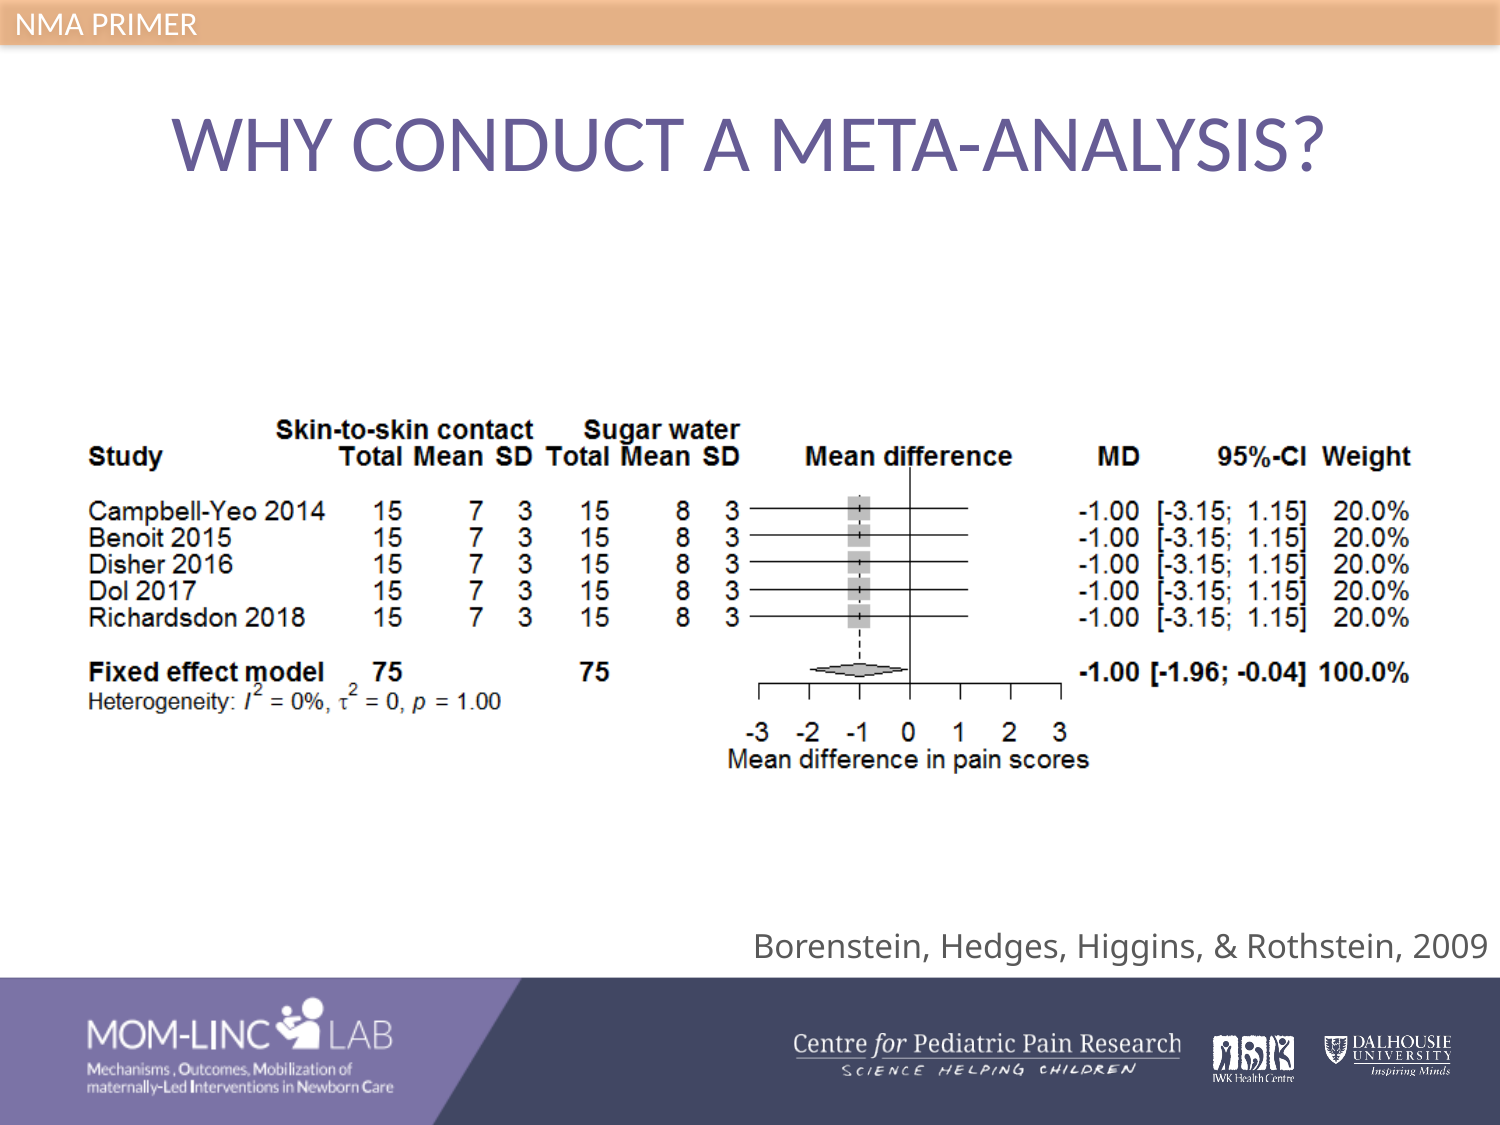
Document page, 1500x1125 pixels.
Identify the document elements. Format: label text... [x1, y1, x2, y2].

text_box Borenstein, Hedges, Higgins, & Rothstein, 2009 [738, 917, 1500, 973]
text_box NMA PRIMER [0, 0, 1500, 46]
picture [0, 314, 1500, 809]
title WHY CONDUCT A META-ANALYSIS? [75, 54, 1425, 233]
